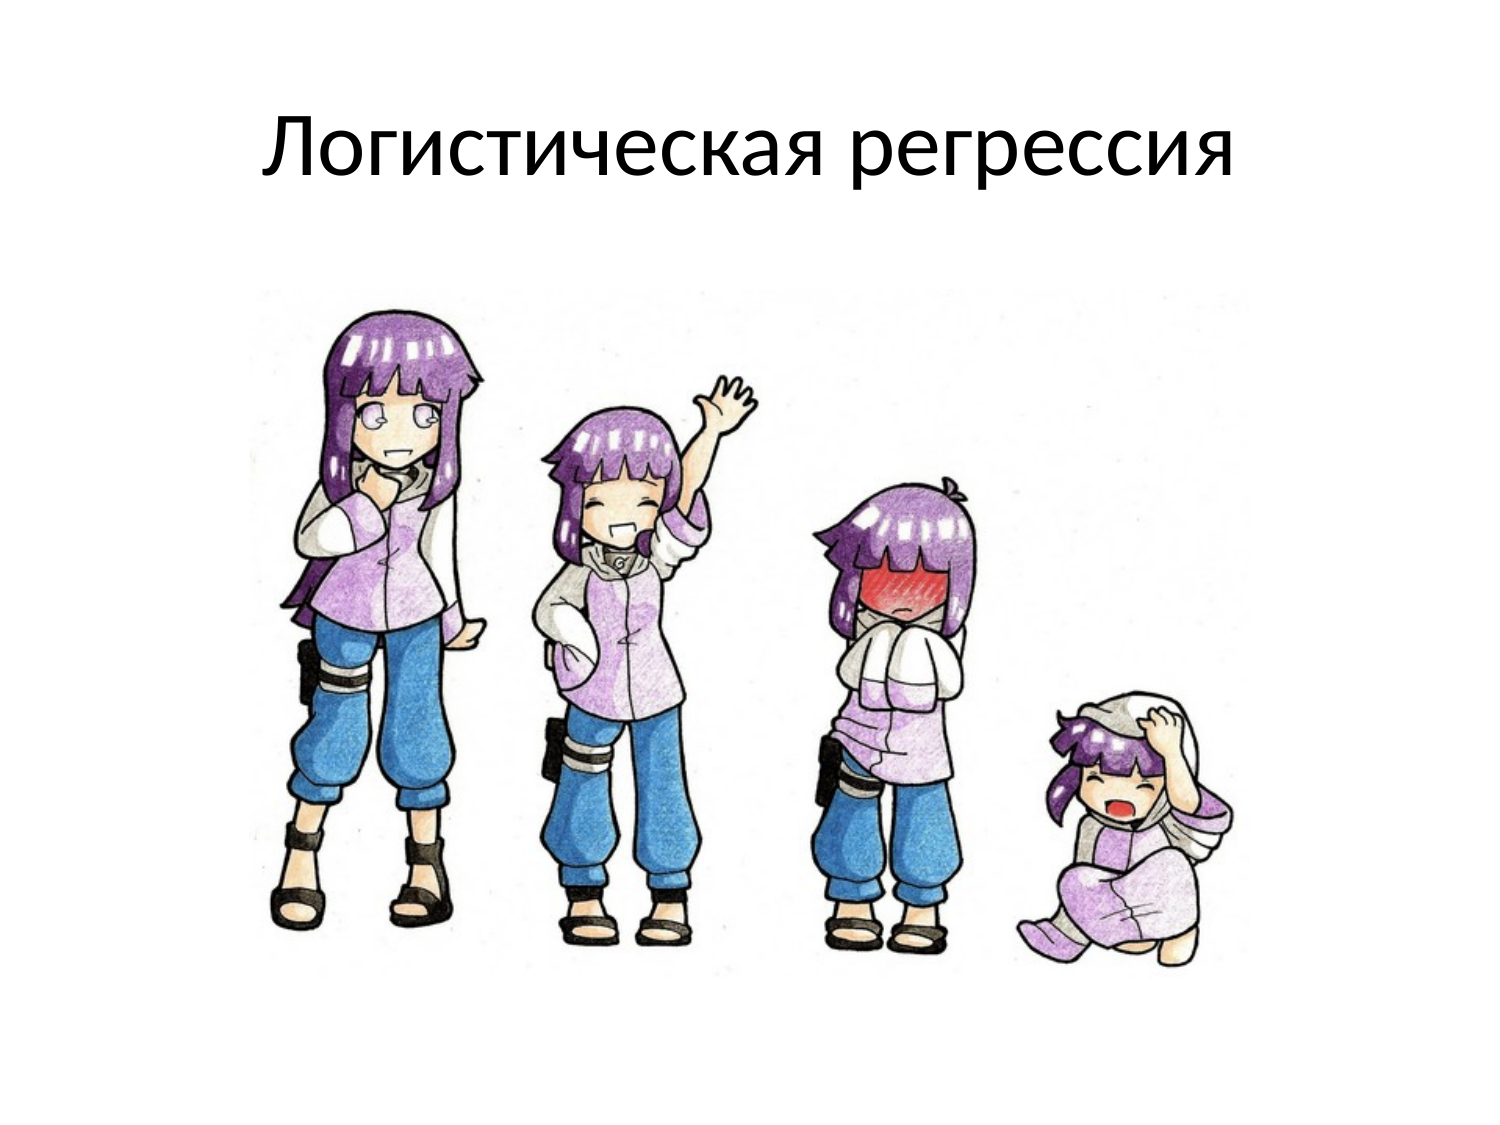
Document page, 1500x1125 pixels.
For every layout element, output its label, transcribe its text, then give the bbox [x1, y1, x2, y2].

title Логистическая регрессия [75, 45, 1425, 233]
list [249, 289, 1251, 978]
